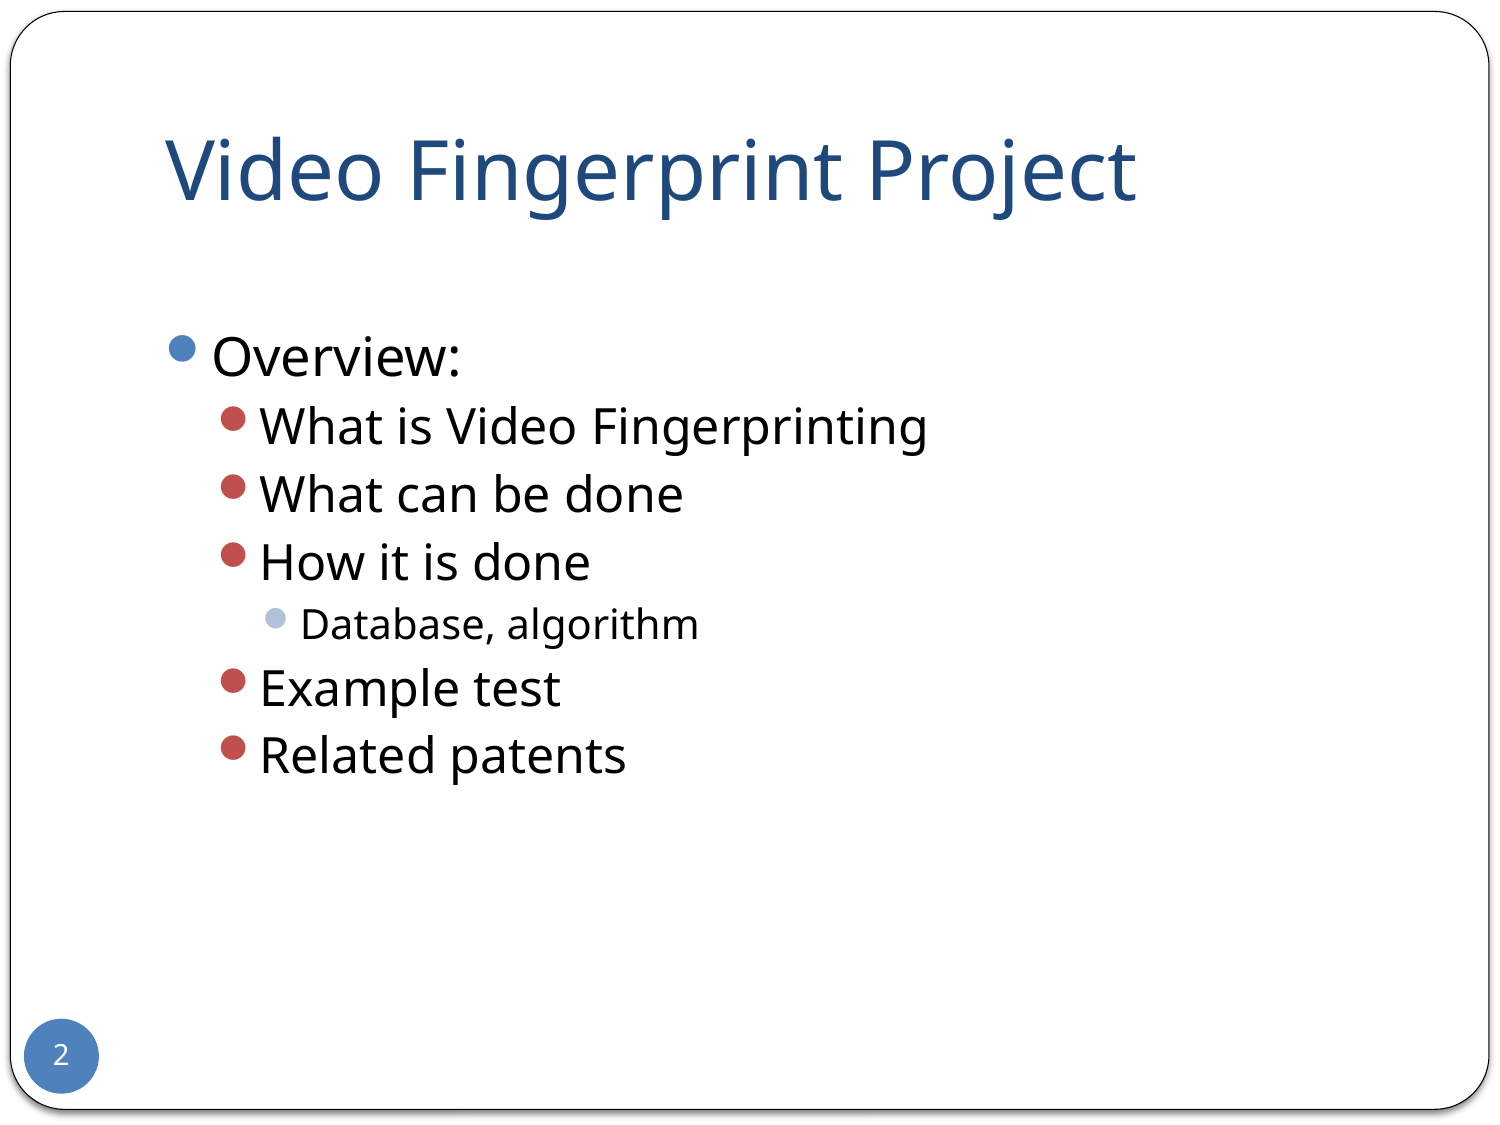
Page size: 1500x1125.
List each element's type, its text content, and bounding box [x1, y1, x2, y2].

list Overview: What is Video Fingerprinting What can be done How it is done Database, algorithm Example test Related patents [149, 237, 1426, 988]
slide_number 2 [23, 1018, 99, 1094]
title Video Fingerprint Project [149, 44, 1426, 233]
